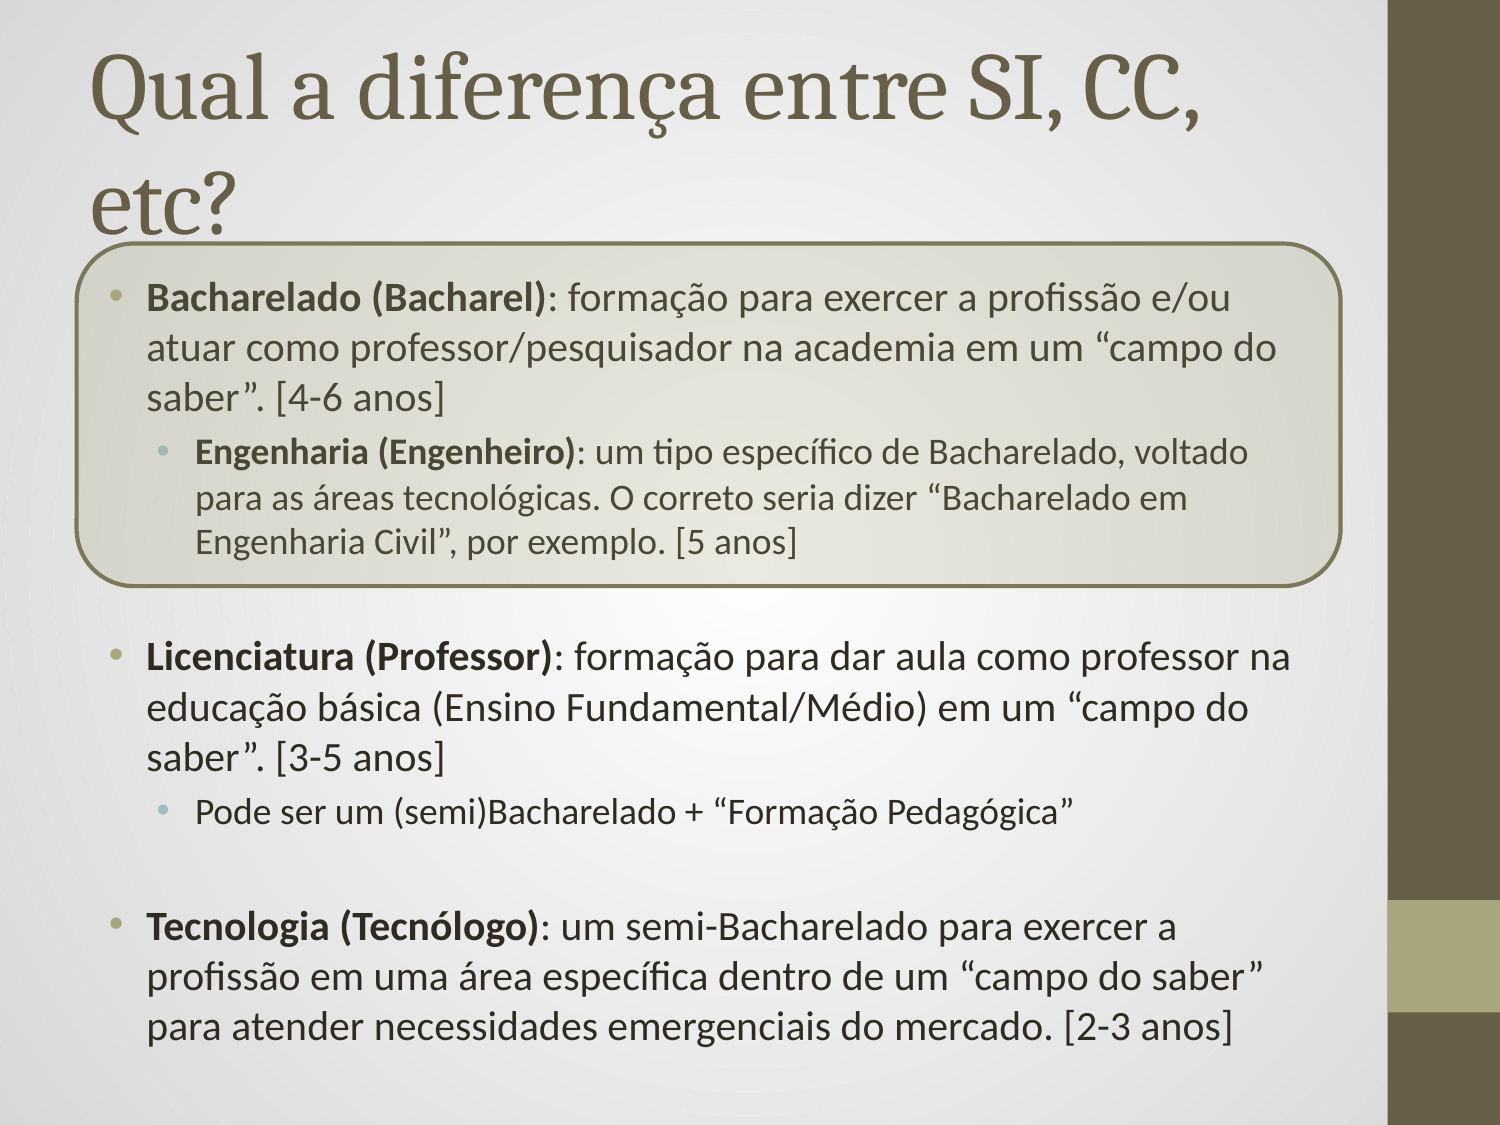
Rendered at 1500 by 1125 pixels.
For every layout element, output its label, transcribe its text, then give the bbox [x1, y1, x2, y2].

list Bacharelado (Bacharel): formação para exercer a profissão e/ou atuar como professor/pesquisador na academia em um “campo do saber”. [4-6 anos] Engenharia (Engenheiro): um tipo específico de Bacharelado, voltado para as áreas tecnológicas. O correto seria dizer “Bacharelado em Engenharia Civil”, por exemplo. [5 anos] Licenciatura (Professor): formação para dar aula como professor na educação básica (Ensino Fundamental/Médio) em um “campo do saber”. [3-5 anos] Pode ser um (semi)Bacharelado + “Formação Pedagógica” Tecnologia (Tecnólogo): um semi-Bacharelado para exercer a profissão em uma área específica dentro de um “campo do saber” para atender necessidades emergenciais do mercado. [2-3 anos] [75, 262, 1325, 1050]
title Qual a diferença entre SI, CC, etc? [75, 45, 1388, 233]
text_box [76, 243, 1341, 587]
